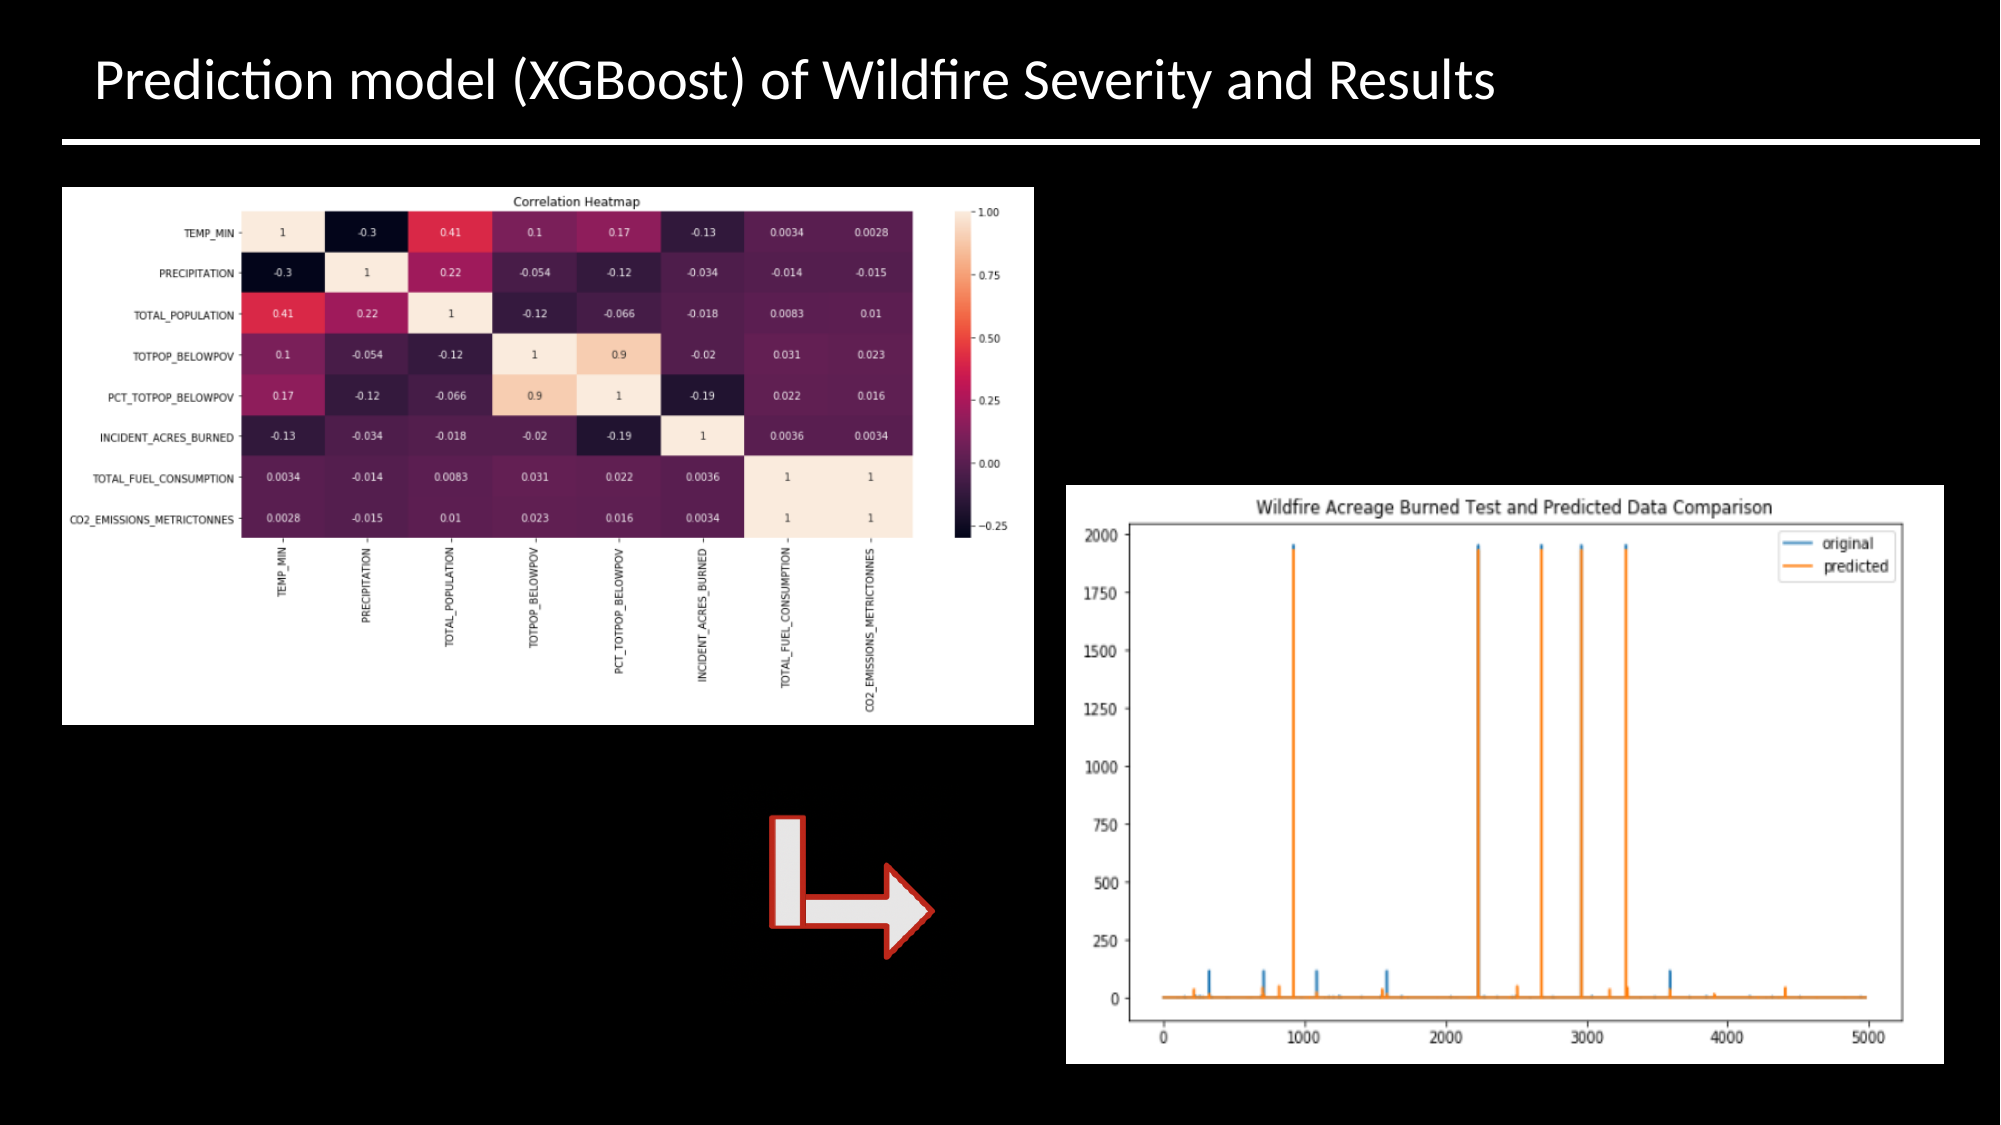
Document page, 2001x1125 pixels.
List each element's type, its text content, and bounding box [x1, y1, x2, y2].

picture [1066, 484, 1944, 1064]
picture [719, 784, 961, 1006]
picture [61, 186, 1035, 726]
text_box Prediction model (XGBoost) of Wildfire Severity and Results [79, 26, 1794, 127]
